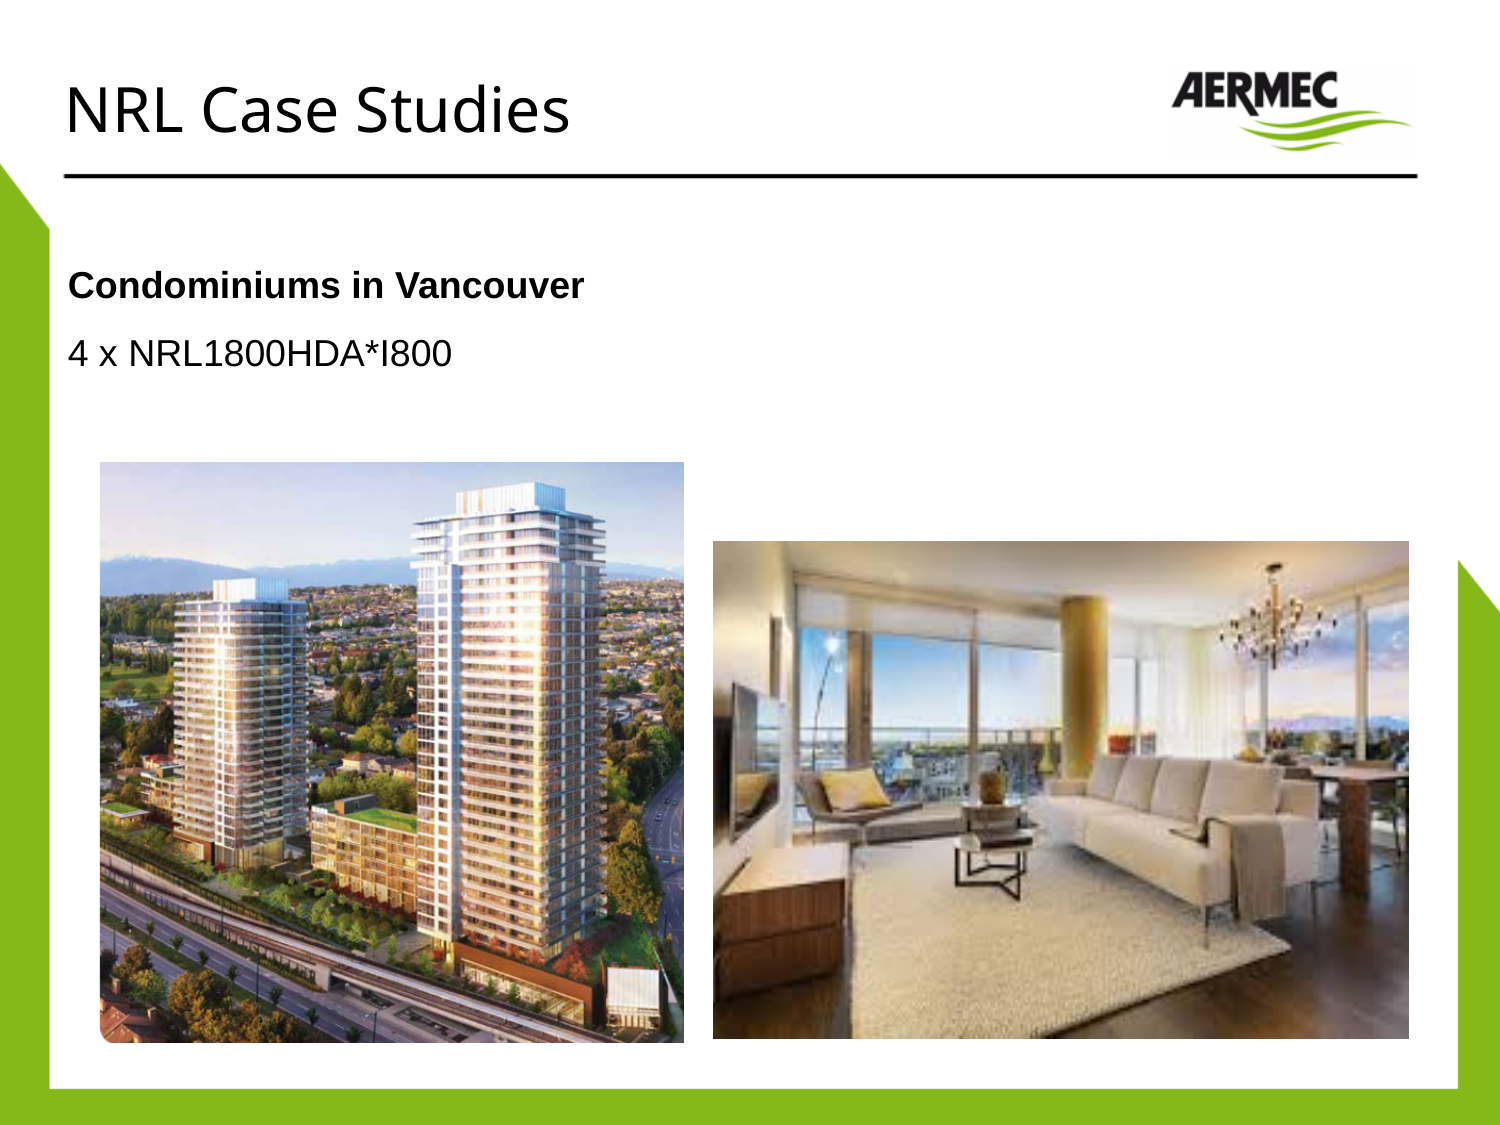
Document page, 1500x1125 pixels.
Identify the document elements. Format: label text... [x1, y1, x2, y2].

text_box NRL Case Studies [49, 62, 1338, 153]
text_box [1410, 541, 1500, 626]
picture [0, 0, 1500, 1125]
text_box Condominiums in Vancouver 4 x NRL1800HDA*I800 [52, 223, 773, 308]
